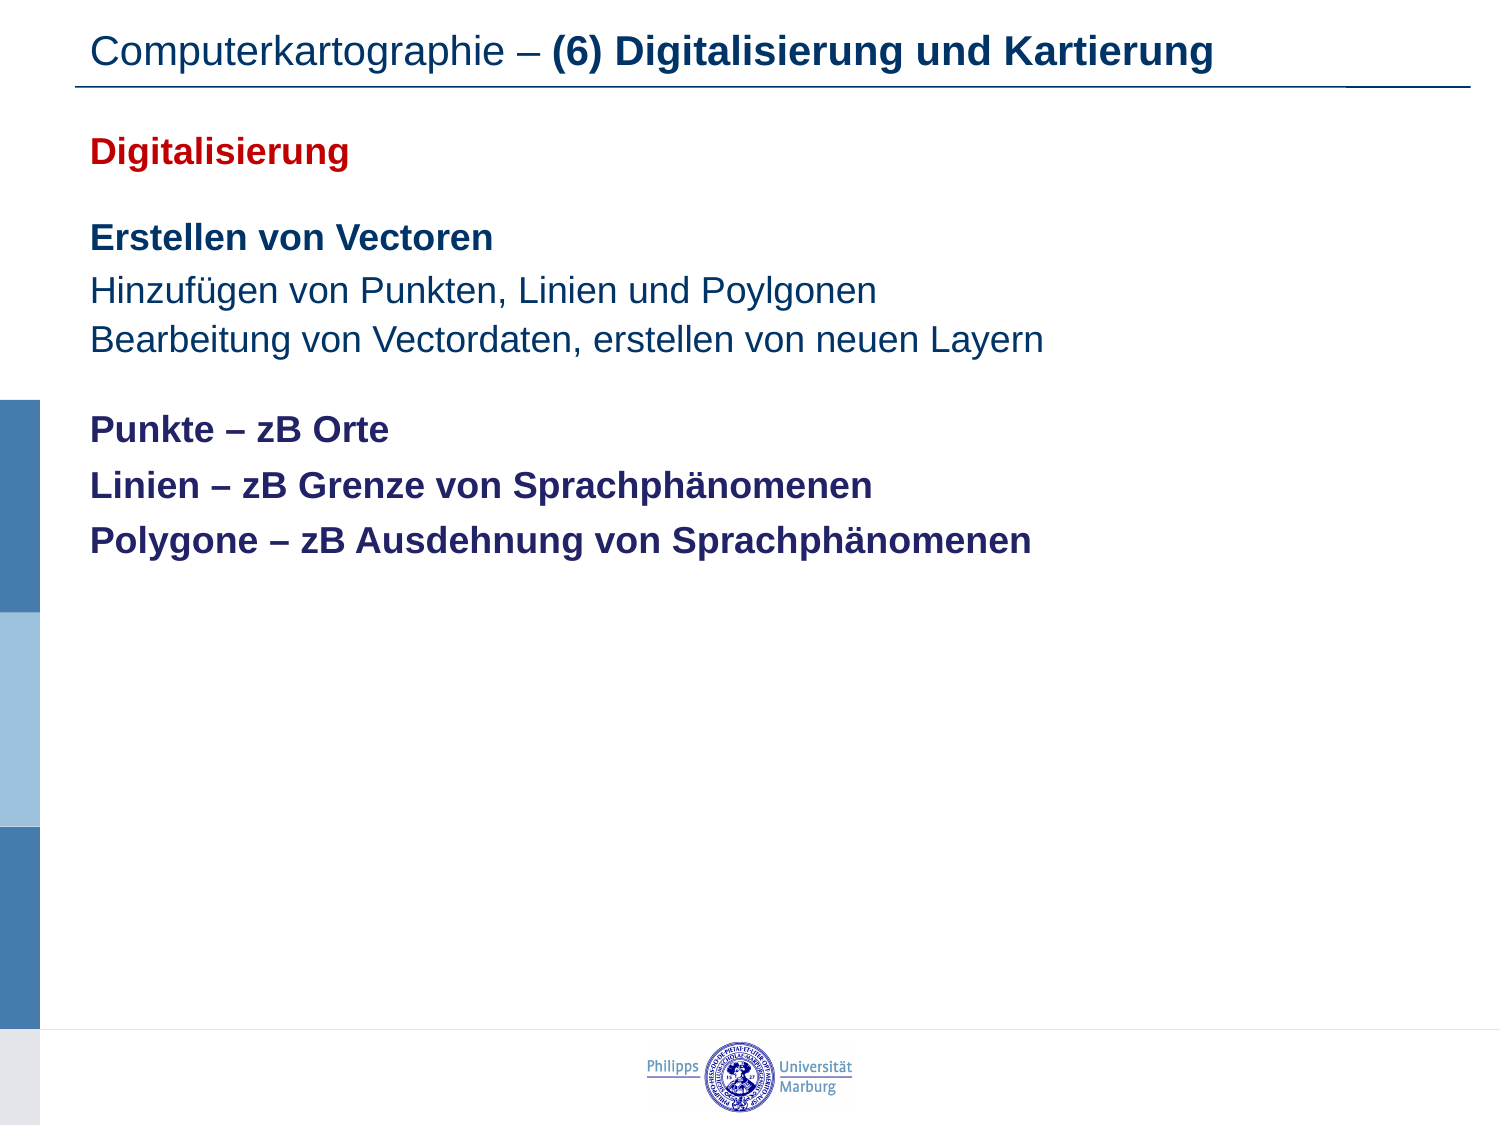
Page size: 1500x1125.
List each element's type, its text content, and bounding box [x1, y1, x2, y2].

picture [646, 1041, 853, 1113]
text_box Linien – zB Grenze von Sprachphänomenen [74, 453, 1471, 508]
text_box Hinzufügen von Punkten, Linien und Poylgonen [74, 266, 1471, 307]
text_box Computerkartographie – (6) Digitalisierung und Kartierung [74, 7, 1425, 90]
text_box Polygone – zB Ausdehnung von Sprachphänomenen [74, 508, 1471, 569]
text_box Digitalisierung [74, 119, 1471, 180]
text_box Punkte – zB Orte [74, 397, 1471, 453]
text_box Bearbeitung von Vectordaten, erstellen von neuen Layern [74, 307, 1471, 368]
text_box Erstellen von Vectoren [74, 205, 1471, 266]
